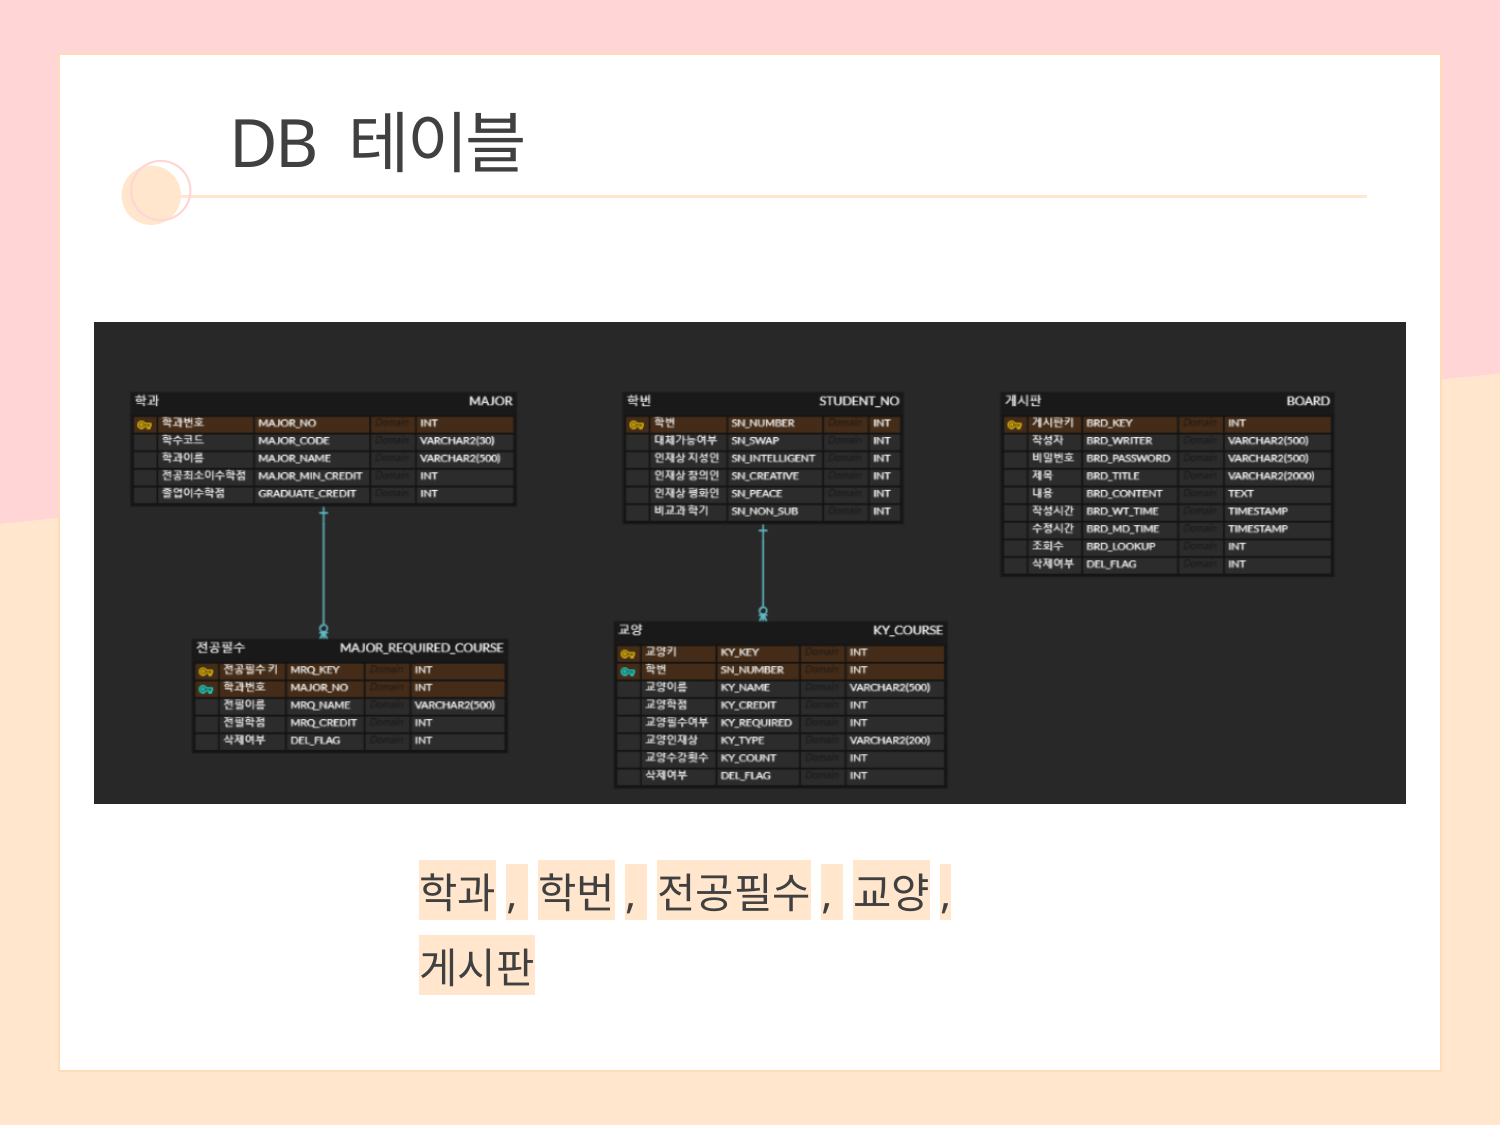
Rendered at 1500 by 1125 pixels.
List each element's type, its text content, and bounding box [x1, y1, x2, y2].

text_box 학과, 학번, 전공필수, 교양, 게시판 [404, 834, 1096, 999]
text_box DB 테이블 [215, 93, 543, 189]
picture [94, 322, 1406, 804]
